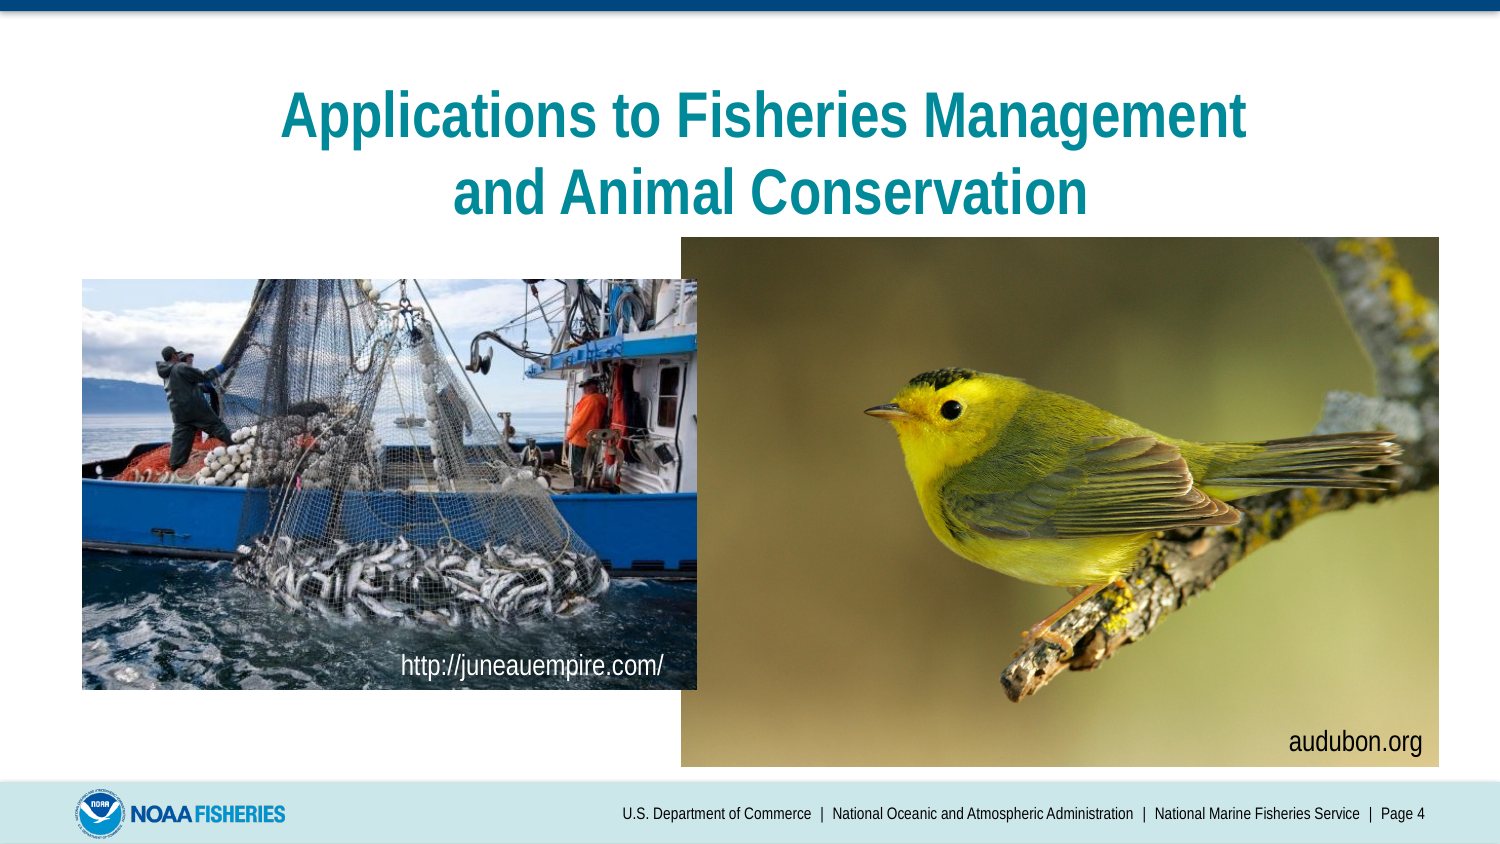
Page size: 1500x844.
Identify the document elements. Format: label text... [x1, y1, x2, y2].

picture [81, 237, 1440, 767]
slide_number U.S. Department of Commerce | National Oceanic and Atmospheric Administration | National Marine Fisheries Service | Page 4 [375, 781, 1425, 844]
picture [268, 809, 277, 819]
title Applications to Fisheries Management and Animal Conservation [88, 65, 1439, 236]
picture [75, 789, 285, 839]
